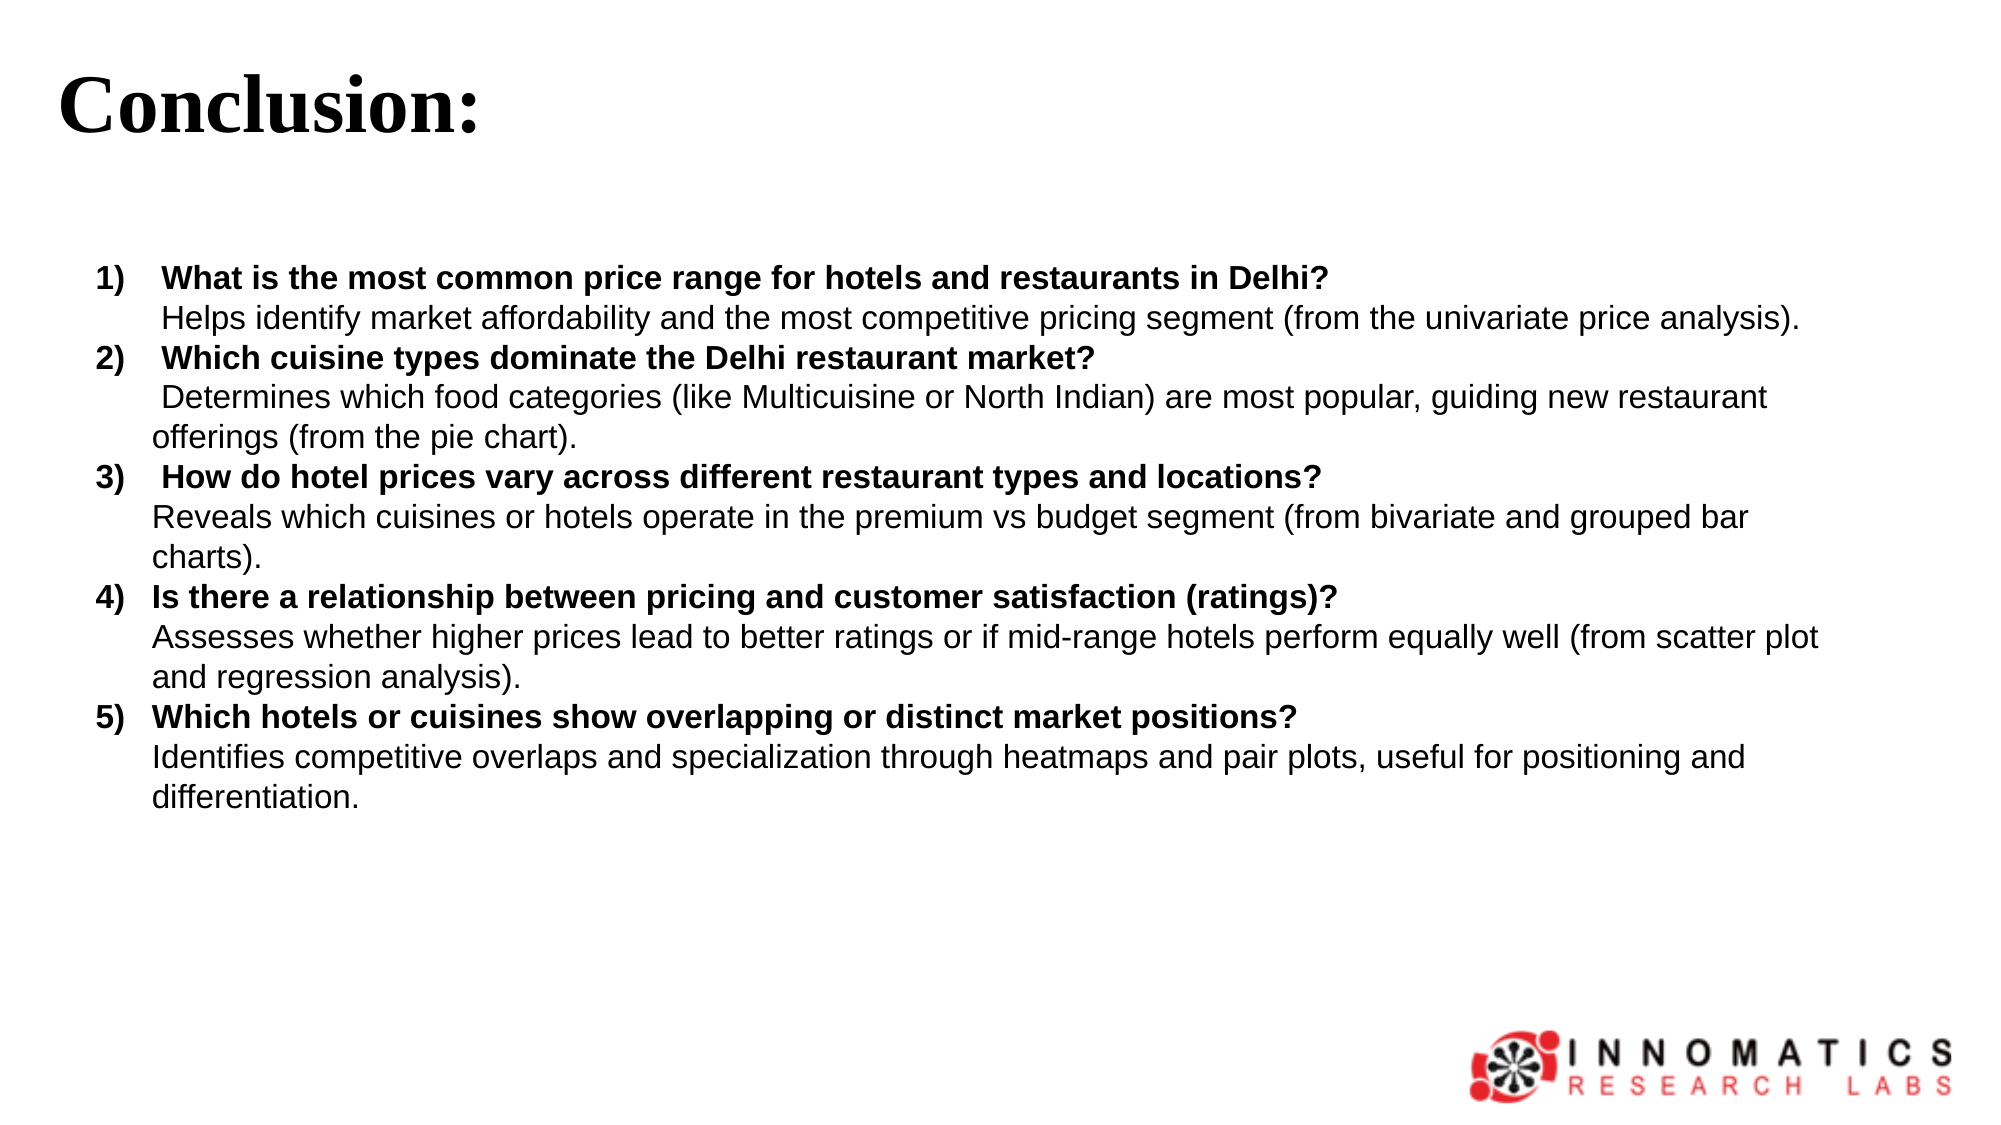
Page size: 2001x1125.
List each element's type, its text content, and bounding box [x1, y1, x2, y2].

title Conclusion: [41, 31, 500, 181]
picture [1445, 1014, 1975, 1125]
text_box What is the most common price range for hotels and restaurants in Delhi? Helps identify market affordability and the most competitive pricing segment (from the univariate price analysis). Which cuisine types dominate the Delhi restaurant market? Determines which food categories (like Multicuisine or North Indian) are most popular, guiding new restaurant offerings (from the pie chart). How do hotel prices vary across different restaurant types and locations? Reveals which cuisines or hotels operate in the premium vs budget segment (from bivariate and grouped bar charts). Is there a relationship between pricing and customer satisfaction (ratings)? Assesses whether higher prices lead to better ratings or if mid-range hotels perform equally well (from scatter plot and regression analysis). Which hotels or cuisines show overlapping or distinct market positions? Identifies competitive overlaps and specialization through heatmaps and pair plots, useful for positioning and differentiation. [80, 248, 1857, 923]
